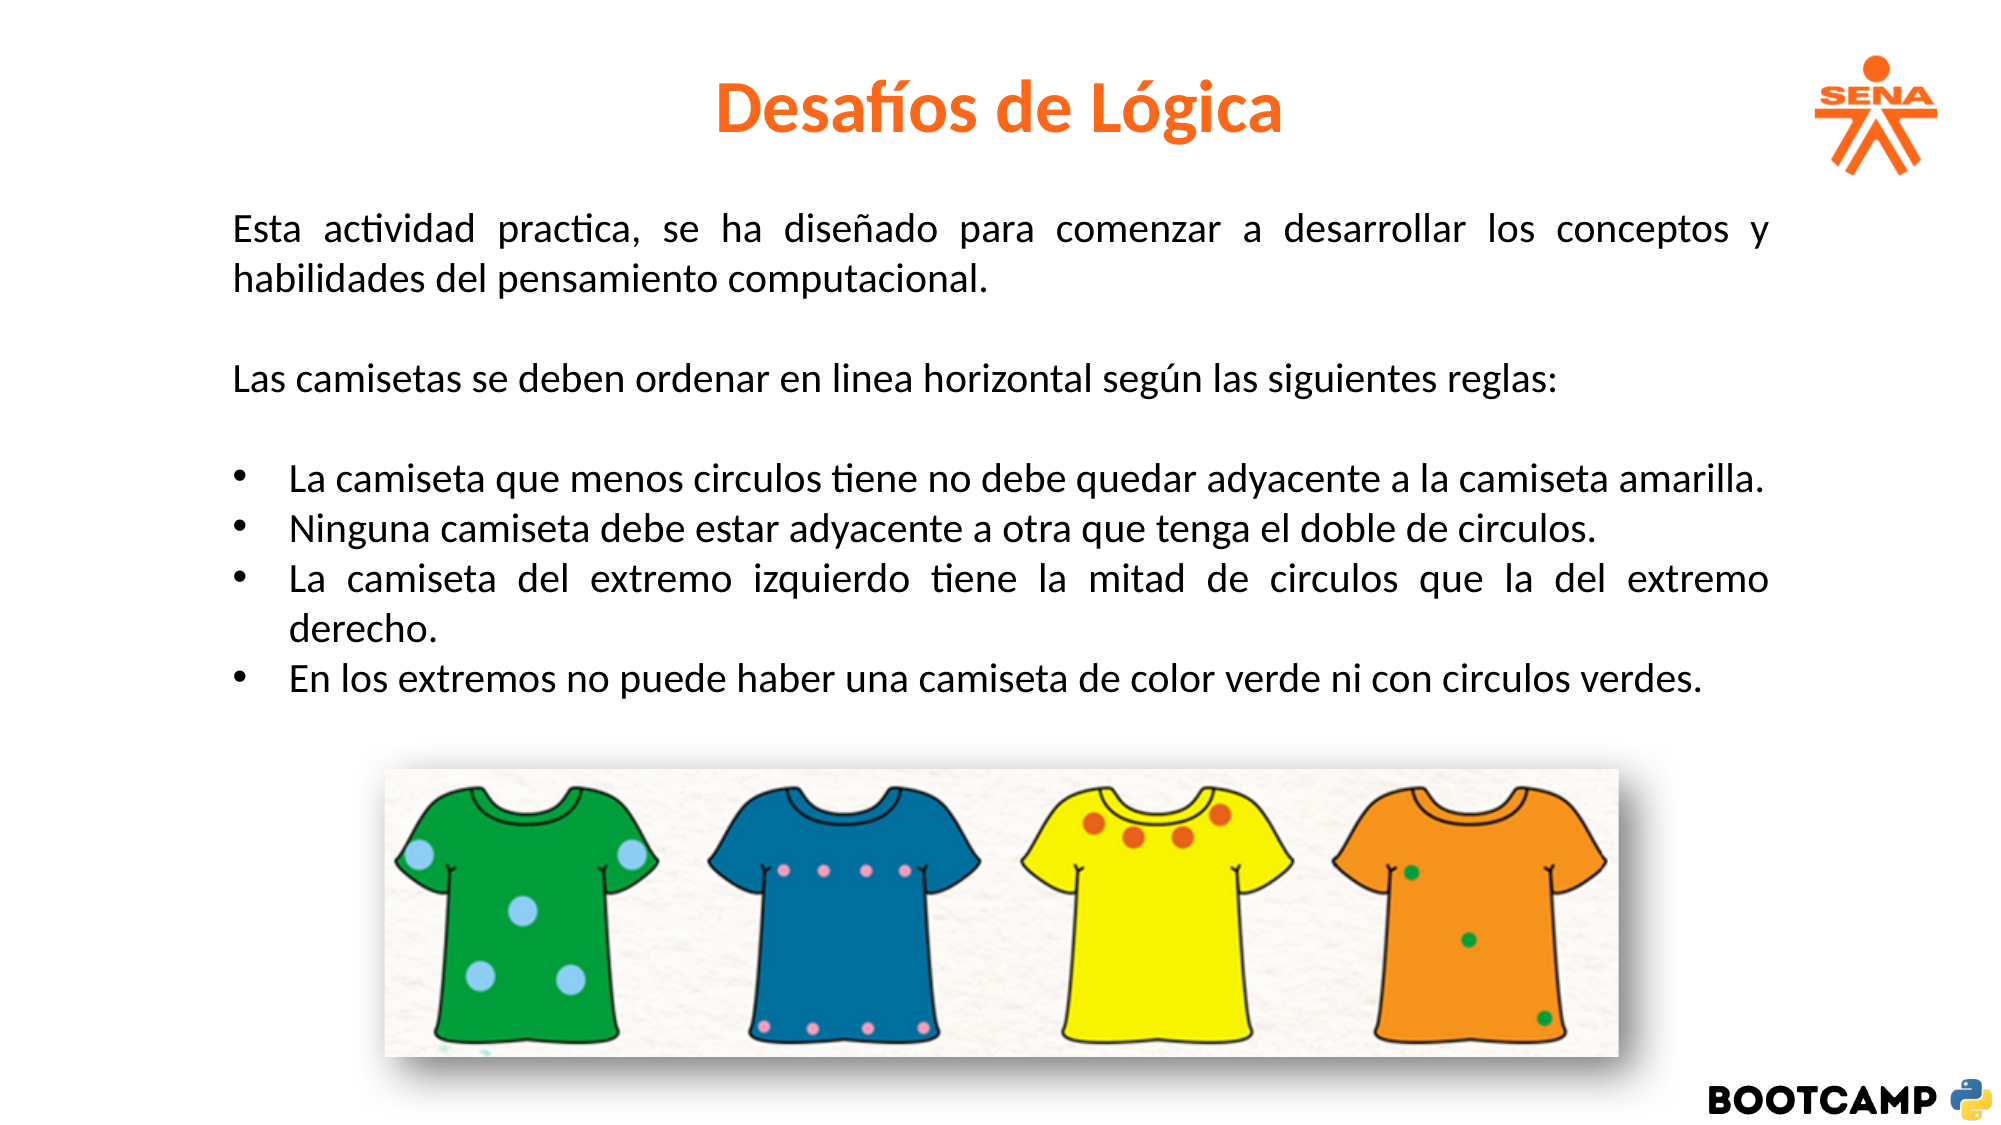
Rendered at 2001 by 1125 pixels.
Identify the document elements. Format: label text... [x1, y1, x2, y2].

picture [1773, 0, 2000, 209]
text_box Esta actividad practica, se ha diseñado para comenzar a desarrollar los conceptos y habilidades del pensamiento computacional. Las camisetas se deben ordenar en linea horizontal según las siguientes reglas: La camiseta que menos circulos tiene no debe quedar adyacente a la camiseta amarilla. Ninguna camiseta debe estar adyacente a otra que tenga el doble de circulos. La camiseta del extremo izquierdo tiene la mitad de circulos que la del extremo derecho. En los extremos no puede haber una camiseta de color verde ni con circulos verdes. [217, 193, 1786, 708]
picture [1700, 1073, 1999, 1125]
picture [384, 768, 1619, 1057]
text_box Desafíos de Lógica [609, 68, 1391, 138]
